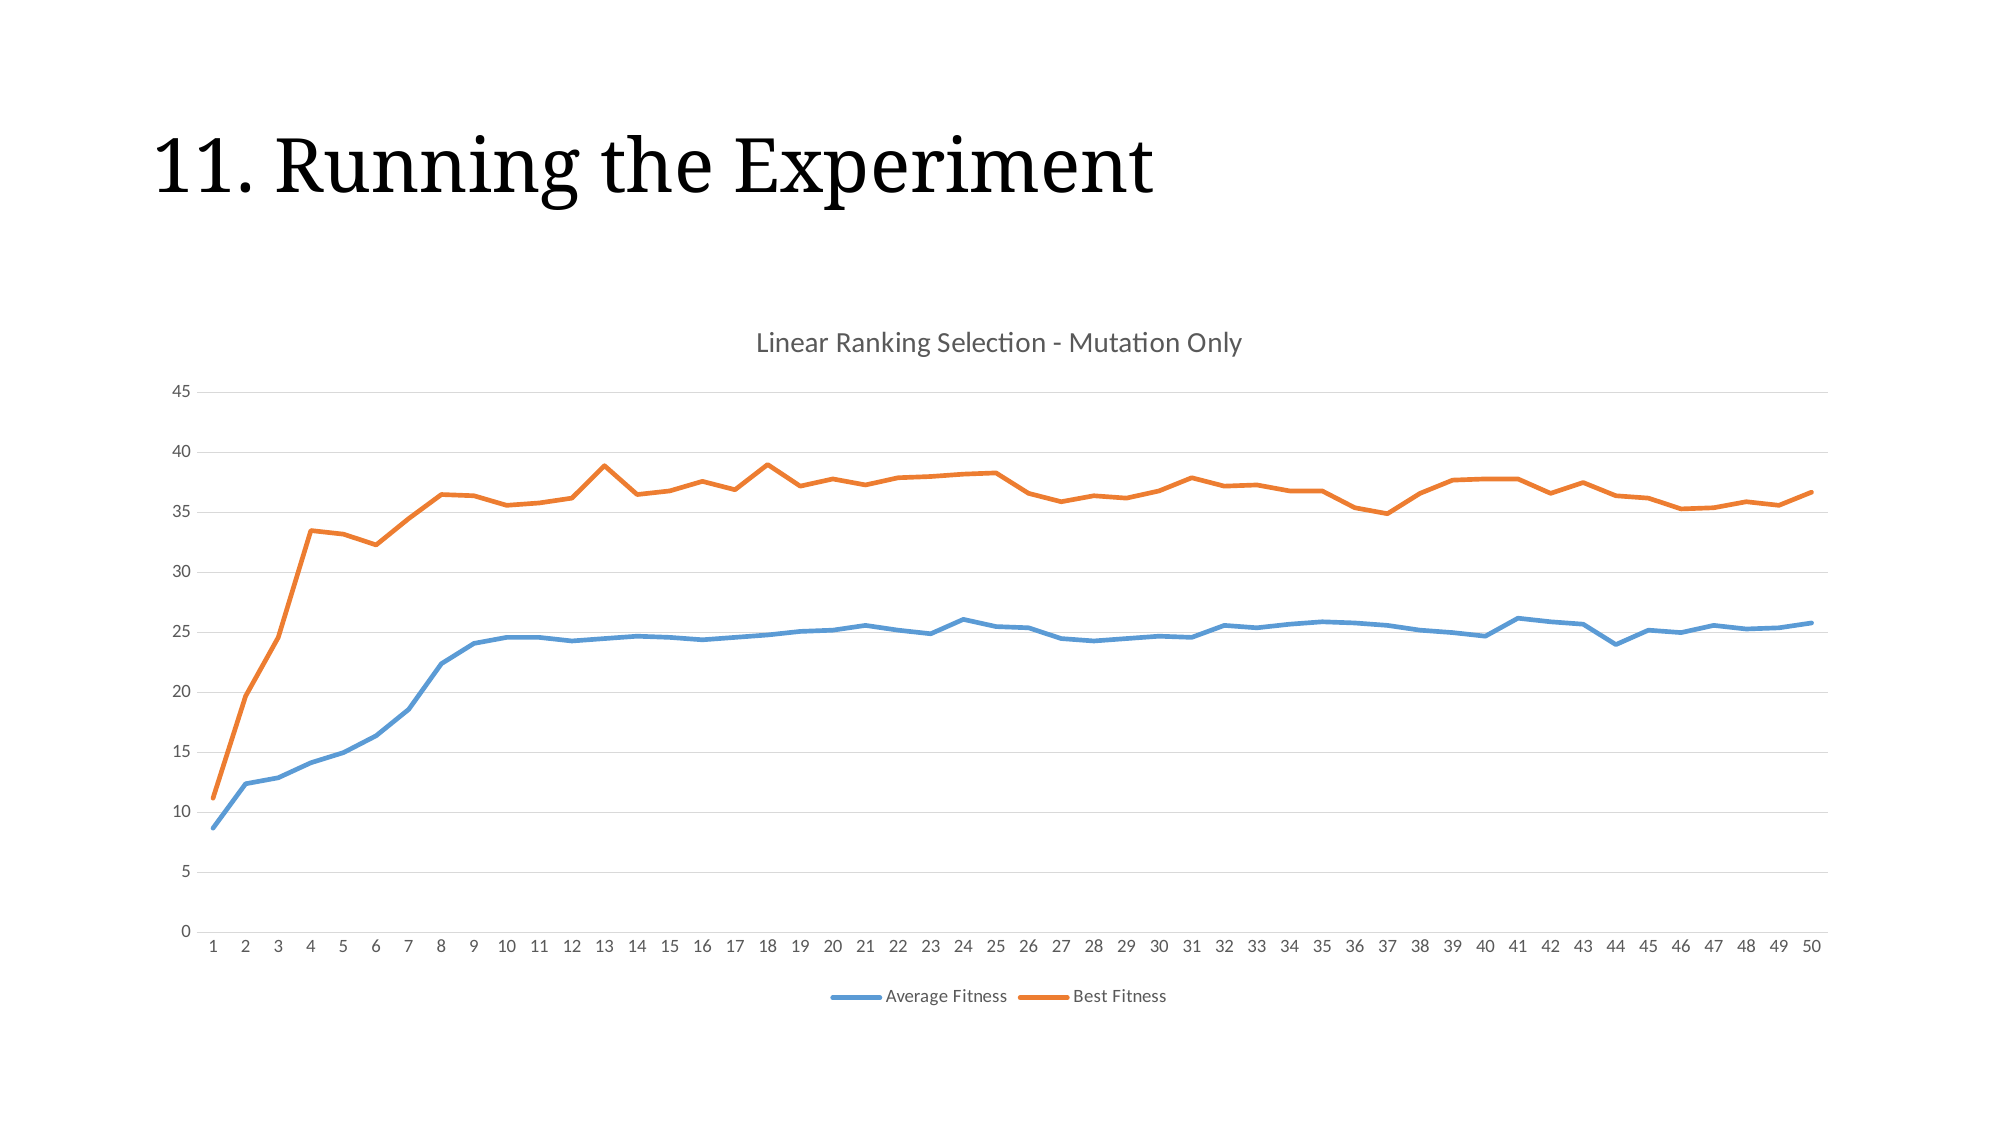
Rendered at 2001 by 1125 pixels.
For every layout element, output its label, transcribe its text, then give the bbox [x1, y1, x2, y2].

title 11. Running the Experiment [137, 59, 1863, 278]
chart [137, 299, 1863, 1014]
